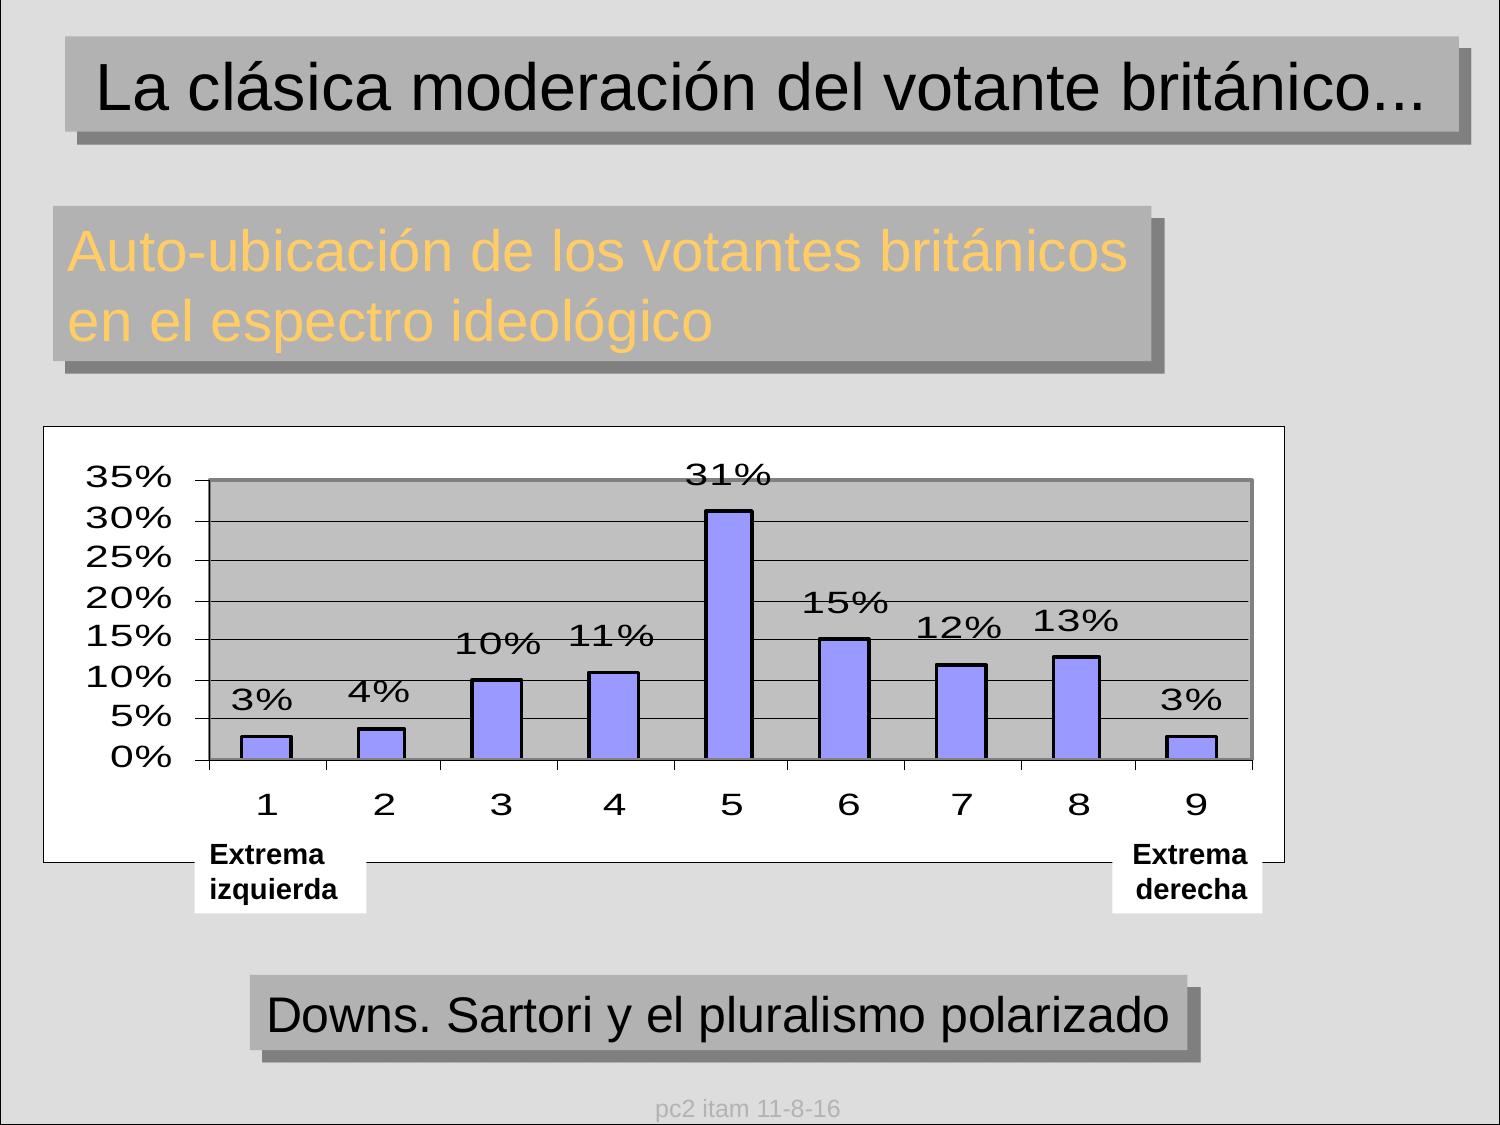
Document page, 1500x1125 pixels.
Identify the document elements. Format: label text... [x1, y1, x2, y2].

text_box Extrema derecha [1112, 884, 1263, 914]
text_box La clásica moderación del votante británico... [65, 36, 1459, 132]
text_box Downs. Sartori y el pluralismo polarizado [249, 974, 1188, 1051]
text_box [24, 413, 1306, 876]
text_box Extrema izquierda [194, 884, 367, 914]
text_box Auto-ubicación de los votantes británicos en el espectro ideológico [53, 205, 1152, 362]
